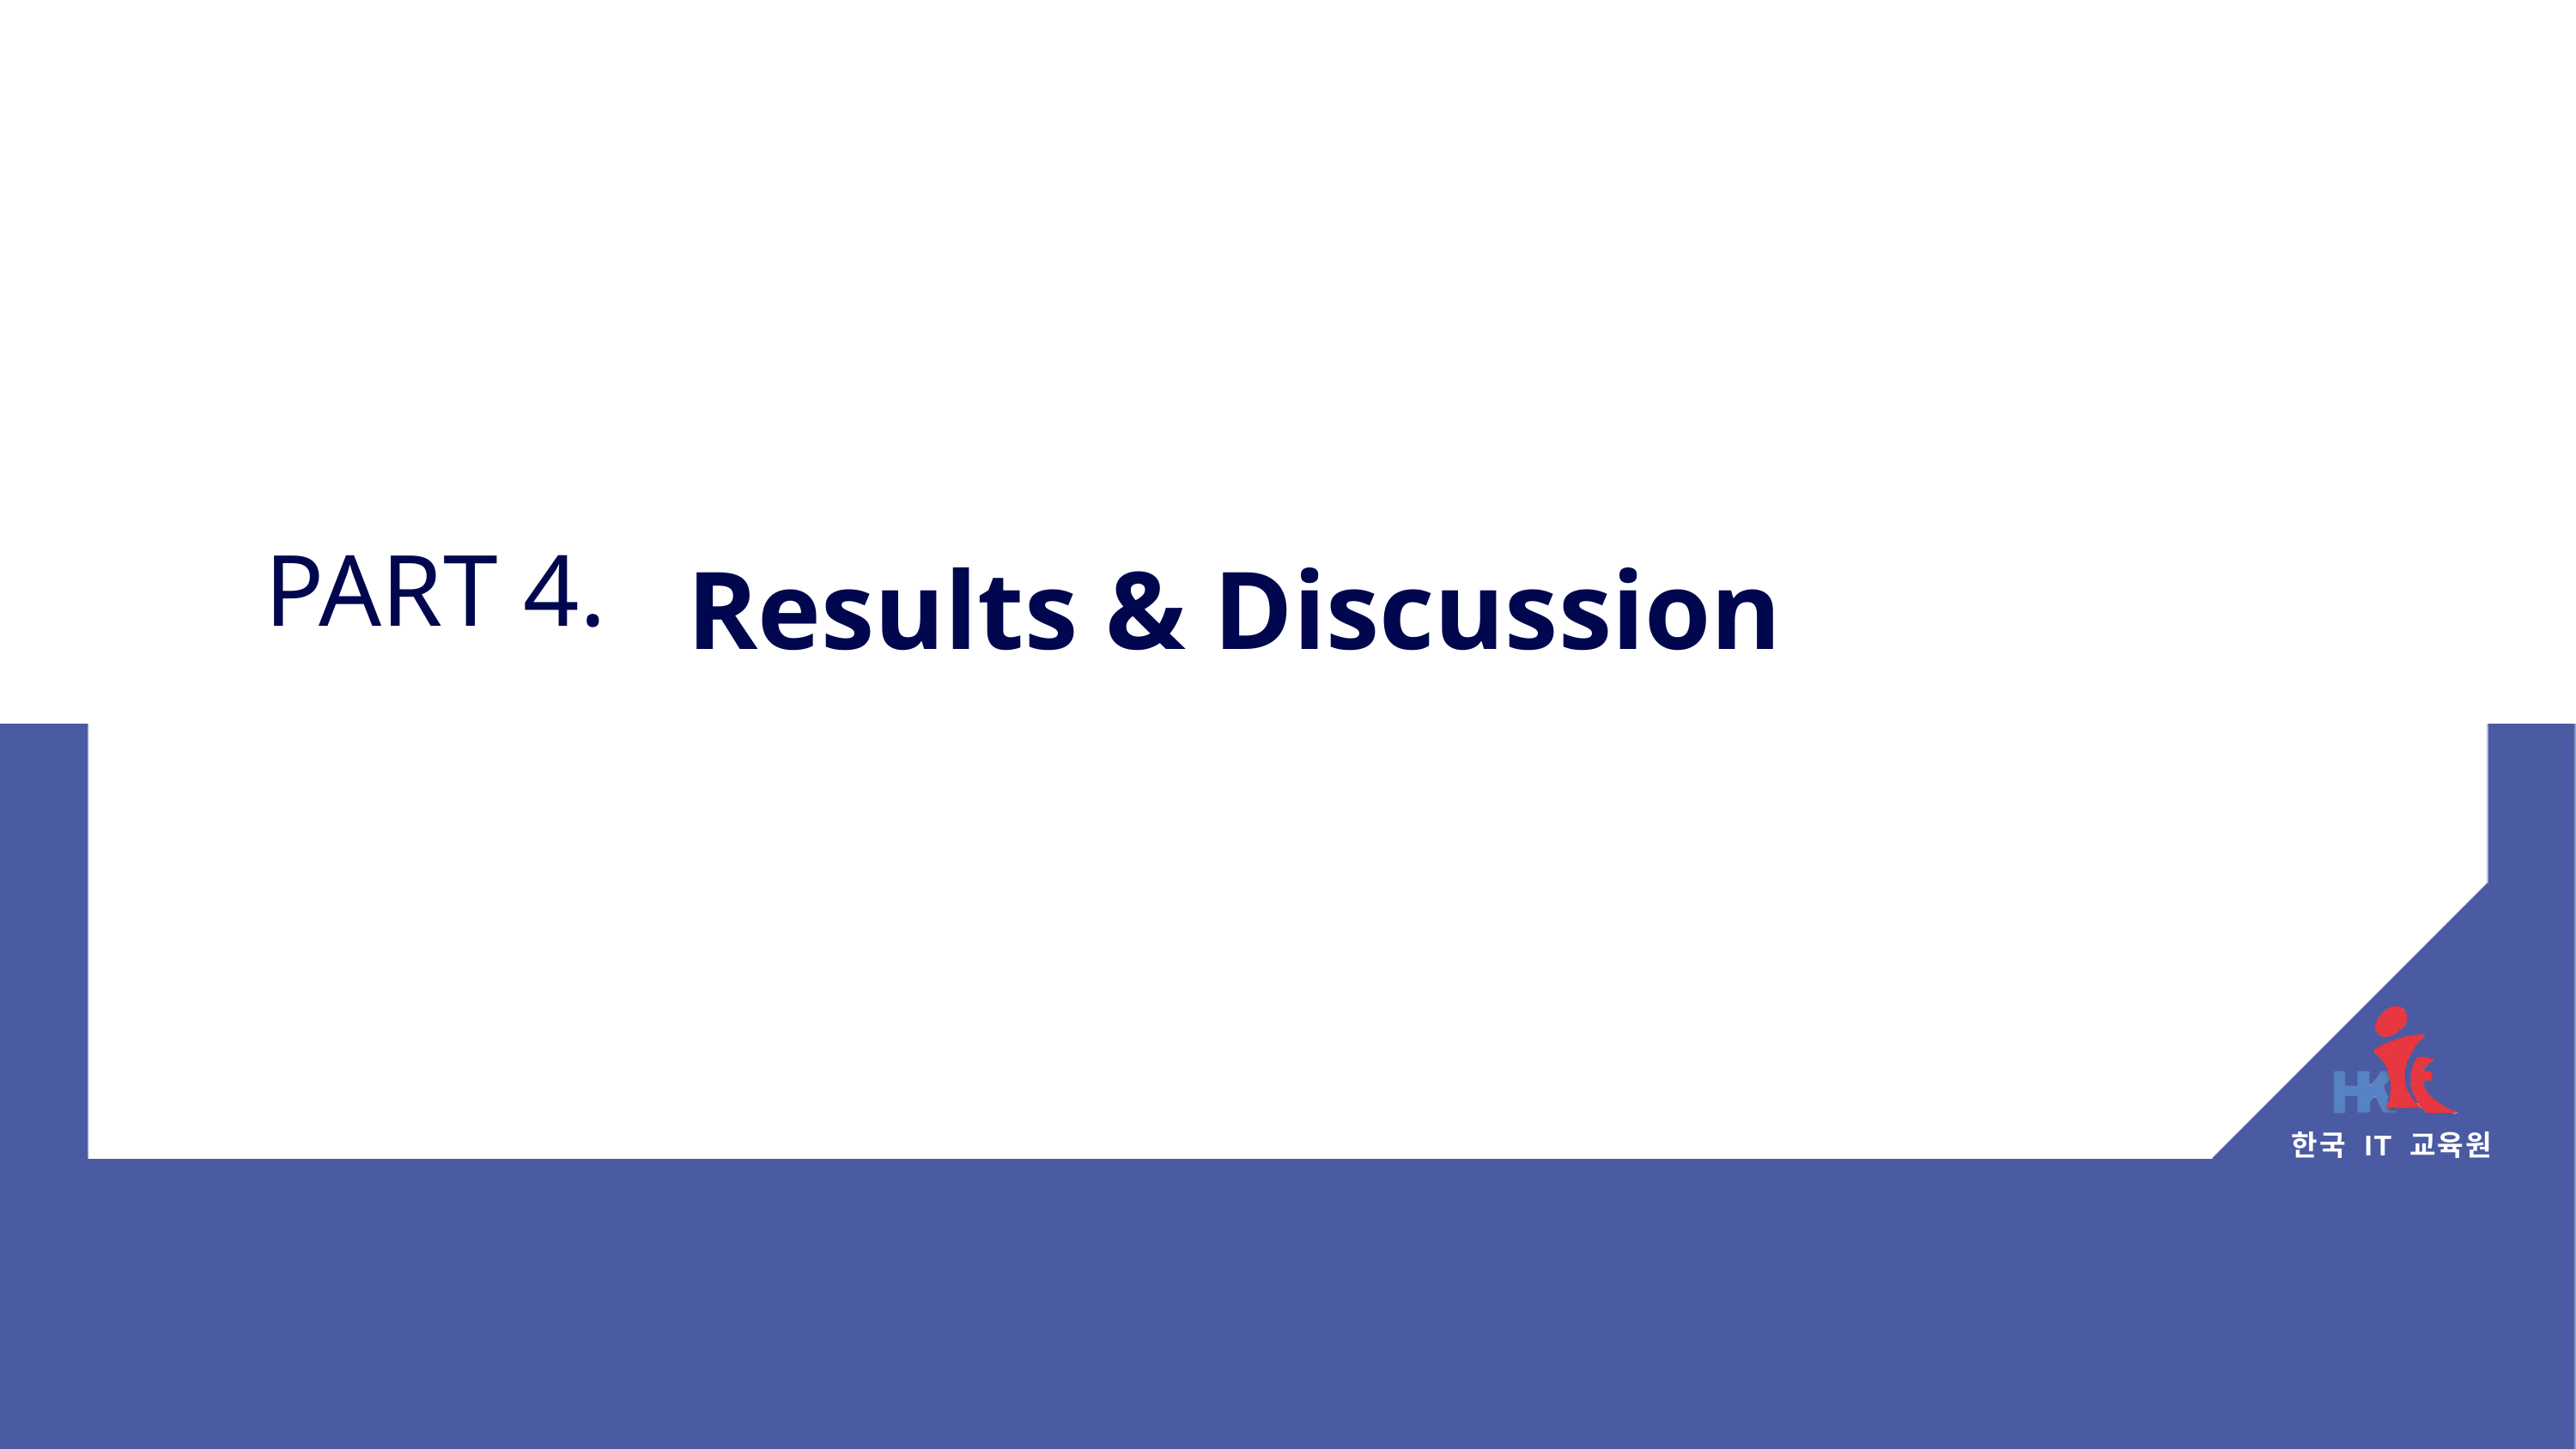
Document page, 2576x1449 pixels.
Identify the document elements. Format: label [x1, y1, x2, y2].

picture [0, 289, 2576, 1449]
